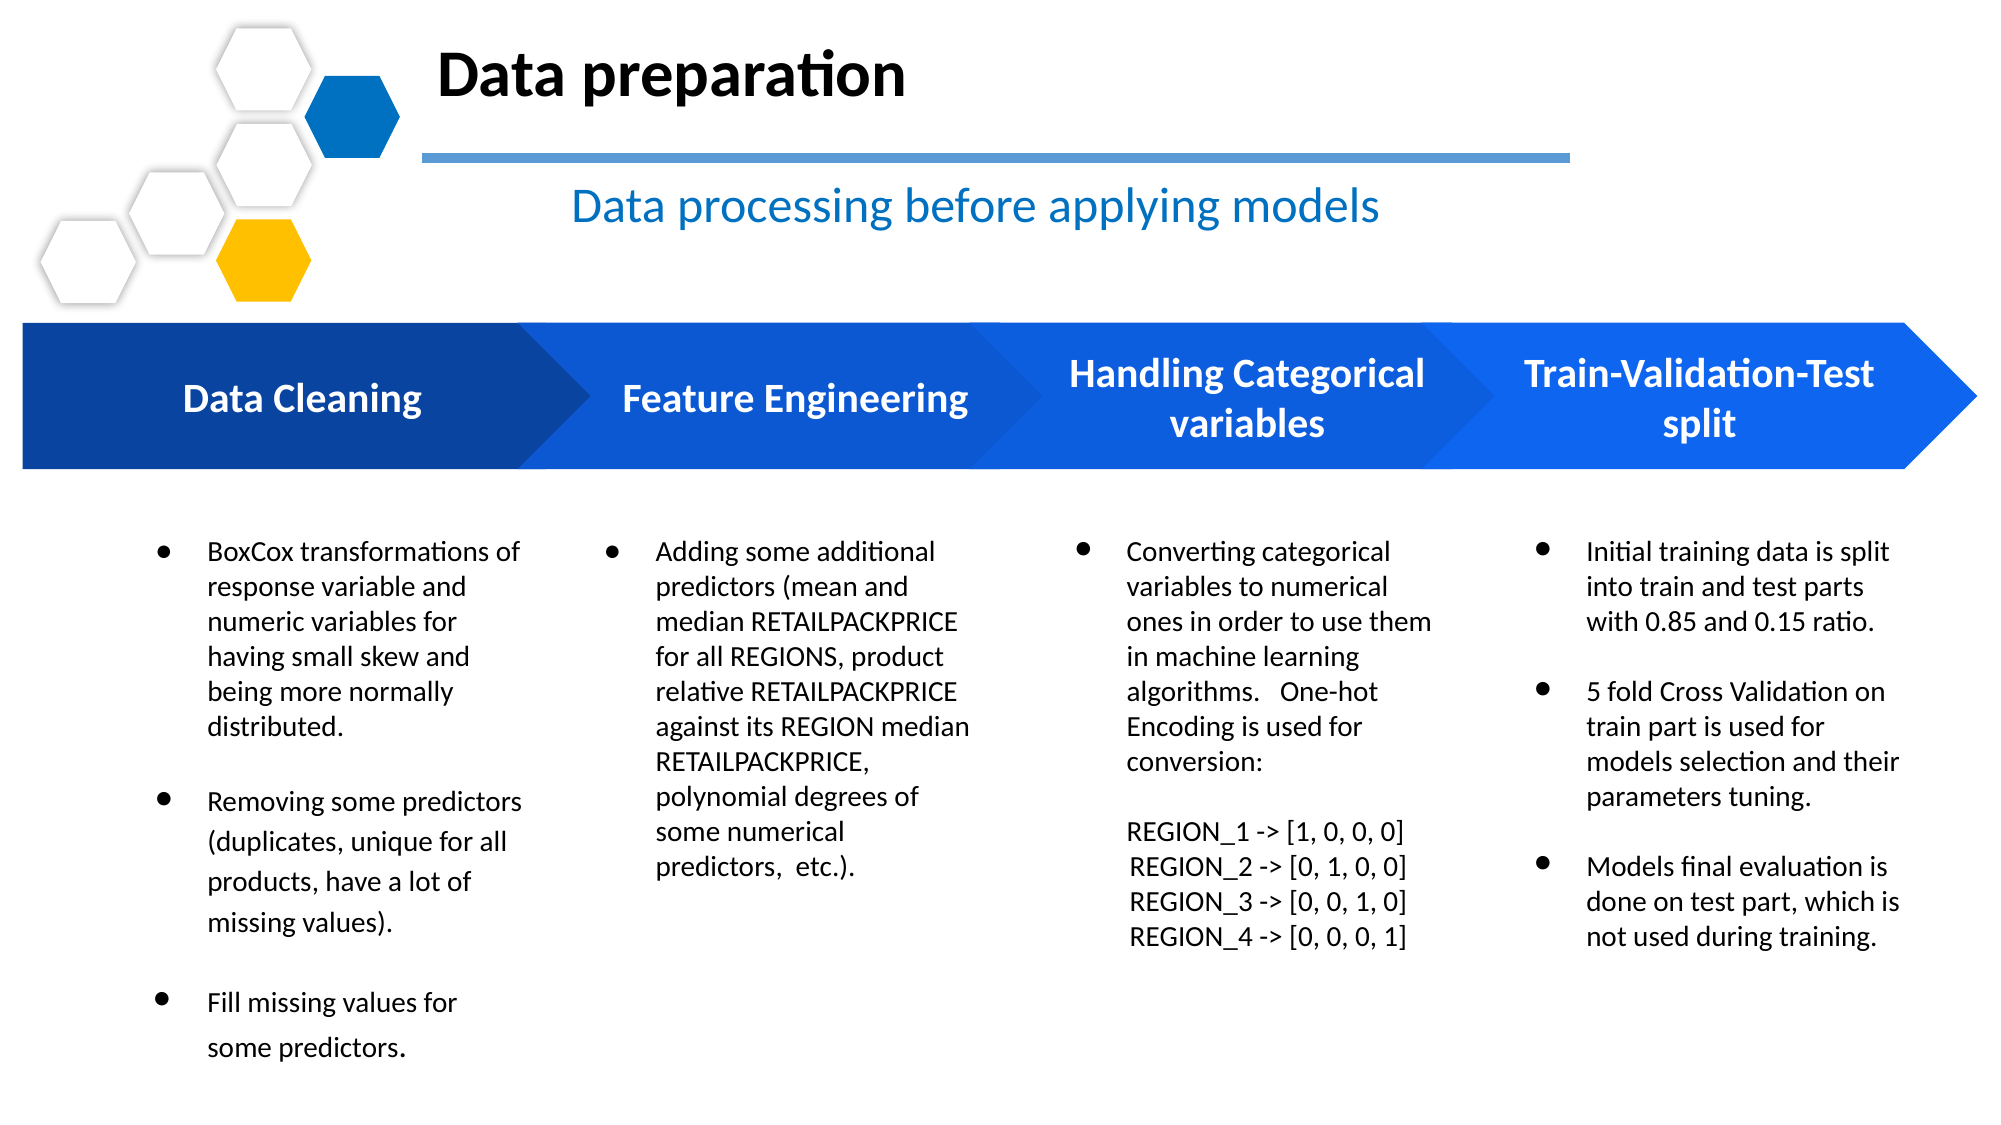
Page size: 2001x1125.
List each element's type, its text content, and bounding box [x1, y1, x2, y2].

text_box Data processing before applying models [551, 167, 1400, 261]
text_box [22, 322, 516, 1085]
text_box Data preparation [422, 22, 1480, 119]
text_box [1421, 322, 1978, 1085]
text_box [517, 322, 968, 1085]
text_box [40, 28, 401, 304]
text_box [969, 322, 1420, 1085]
